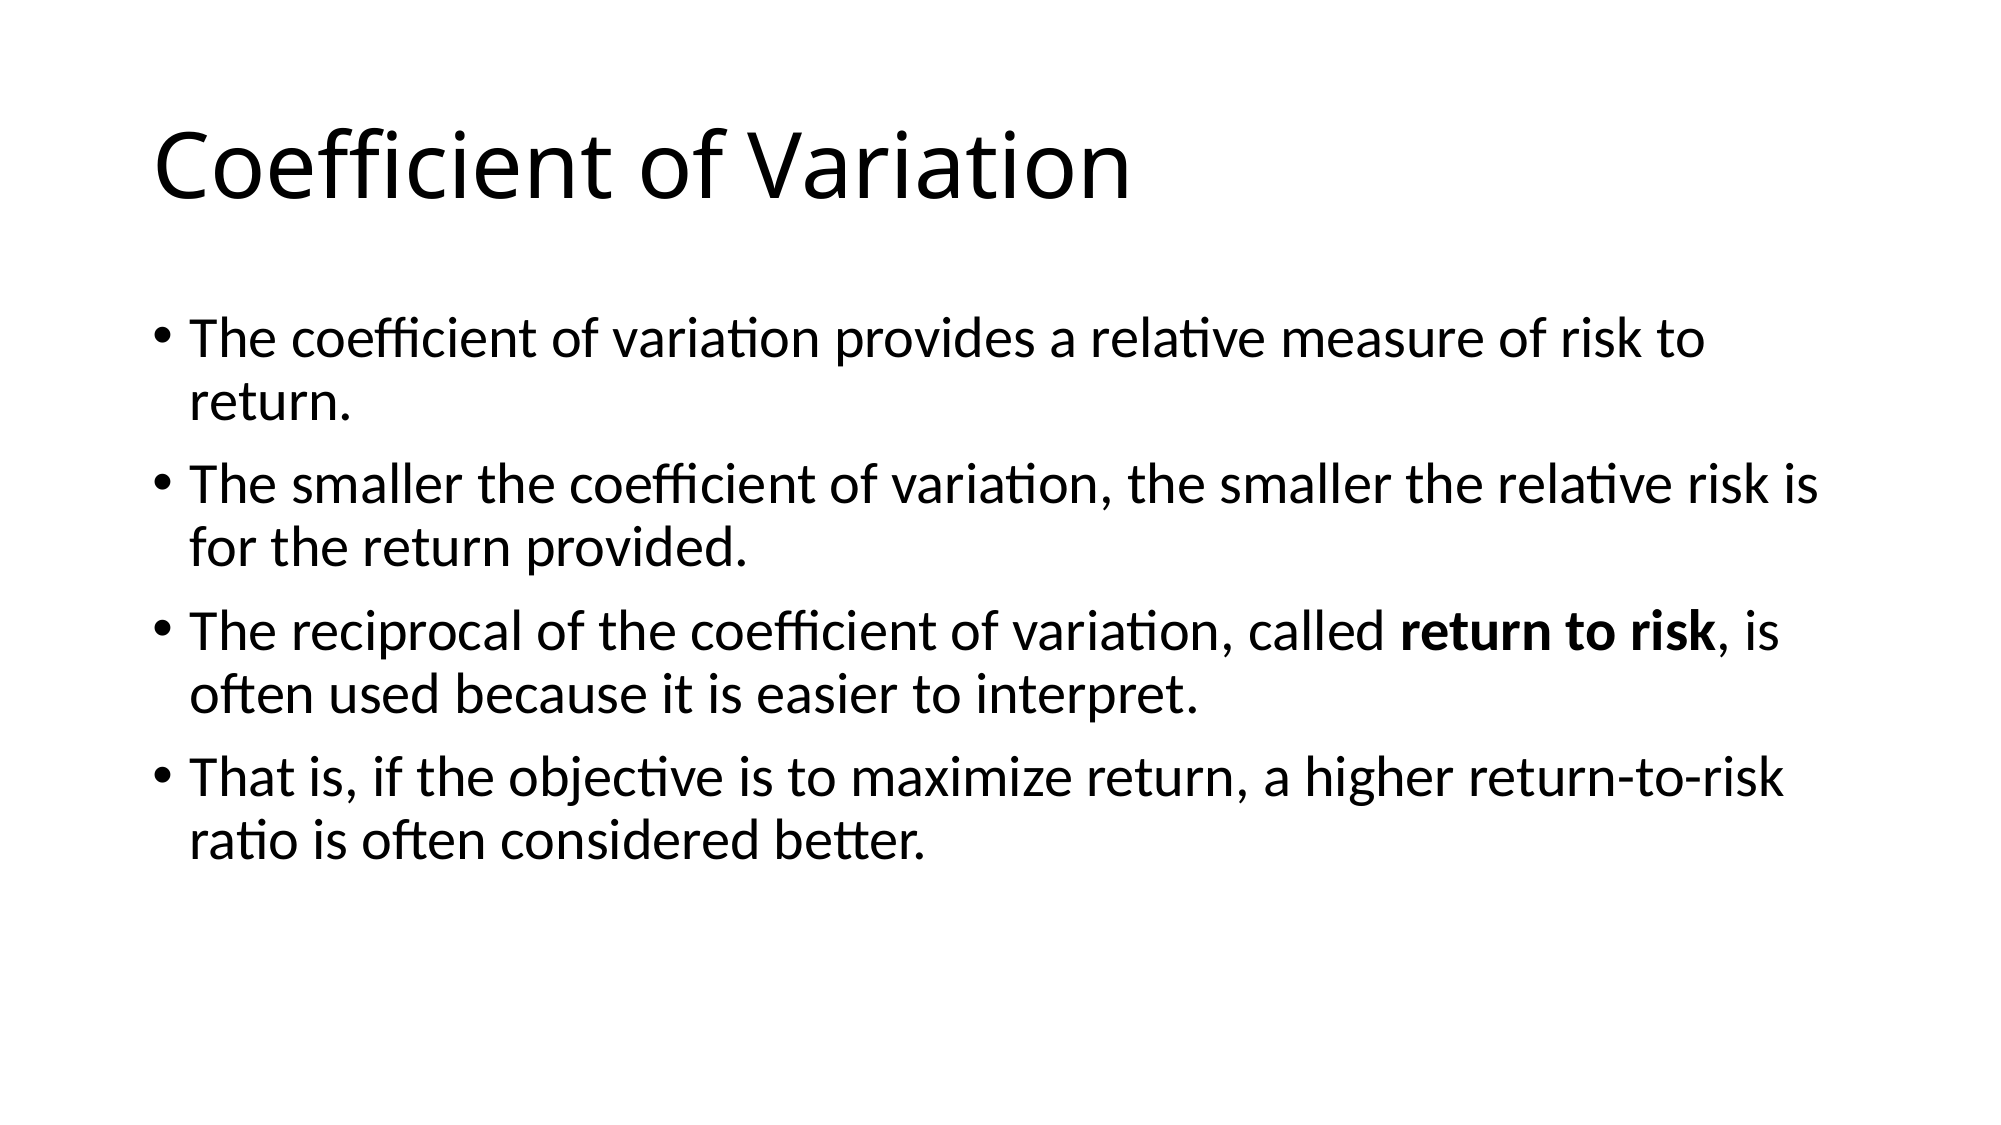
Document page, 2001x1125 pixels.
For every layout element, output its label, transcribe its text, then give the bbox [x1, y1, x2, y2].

title Coefficient of Variation [137, 59, 1863, 278]
list The coefficient of variation provides a relative measure of risk to return. The smaller the coefficient of variation, the smaller the relative risk is for the return provided. The reciprocal of the coefficient of variation, called return to risk, is often used because it is easier to interpret. That is, if the objective is to maximize return, a higher return-to-risk ratio is often considered better. [137, 299, 1863, 1014]
